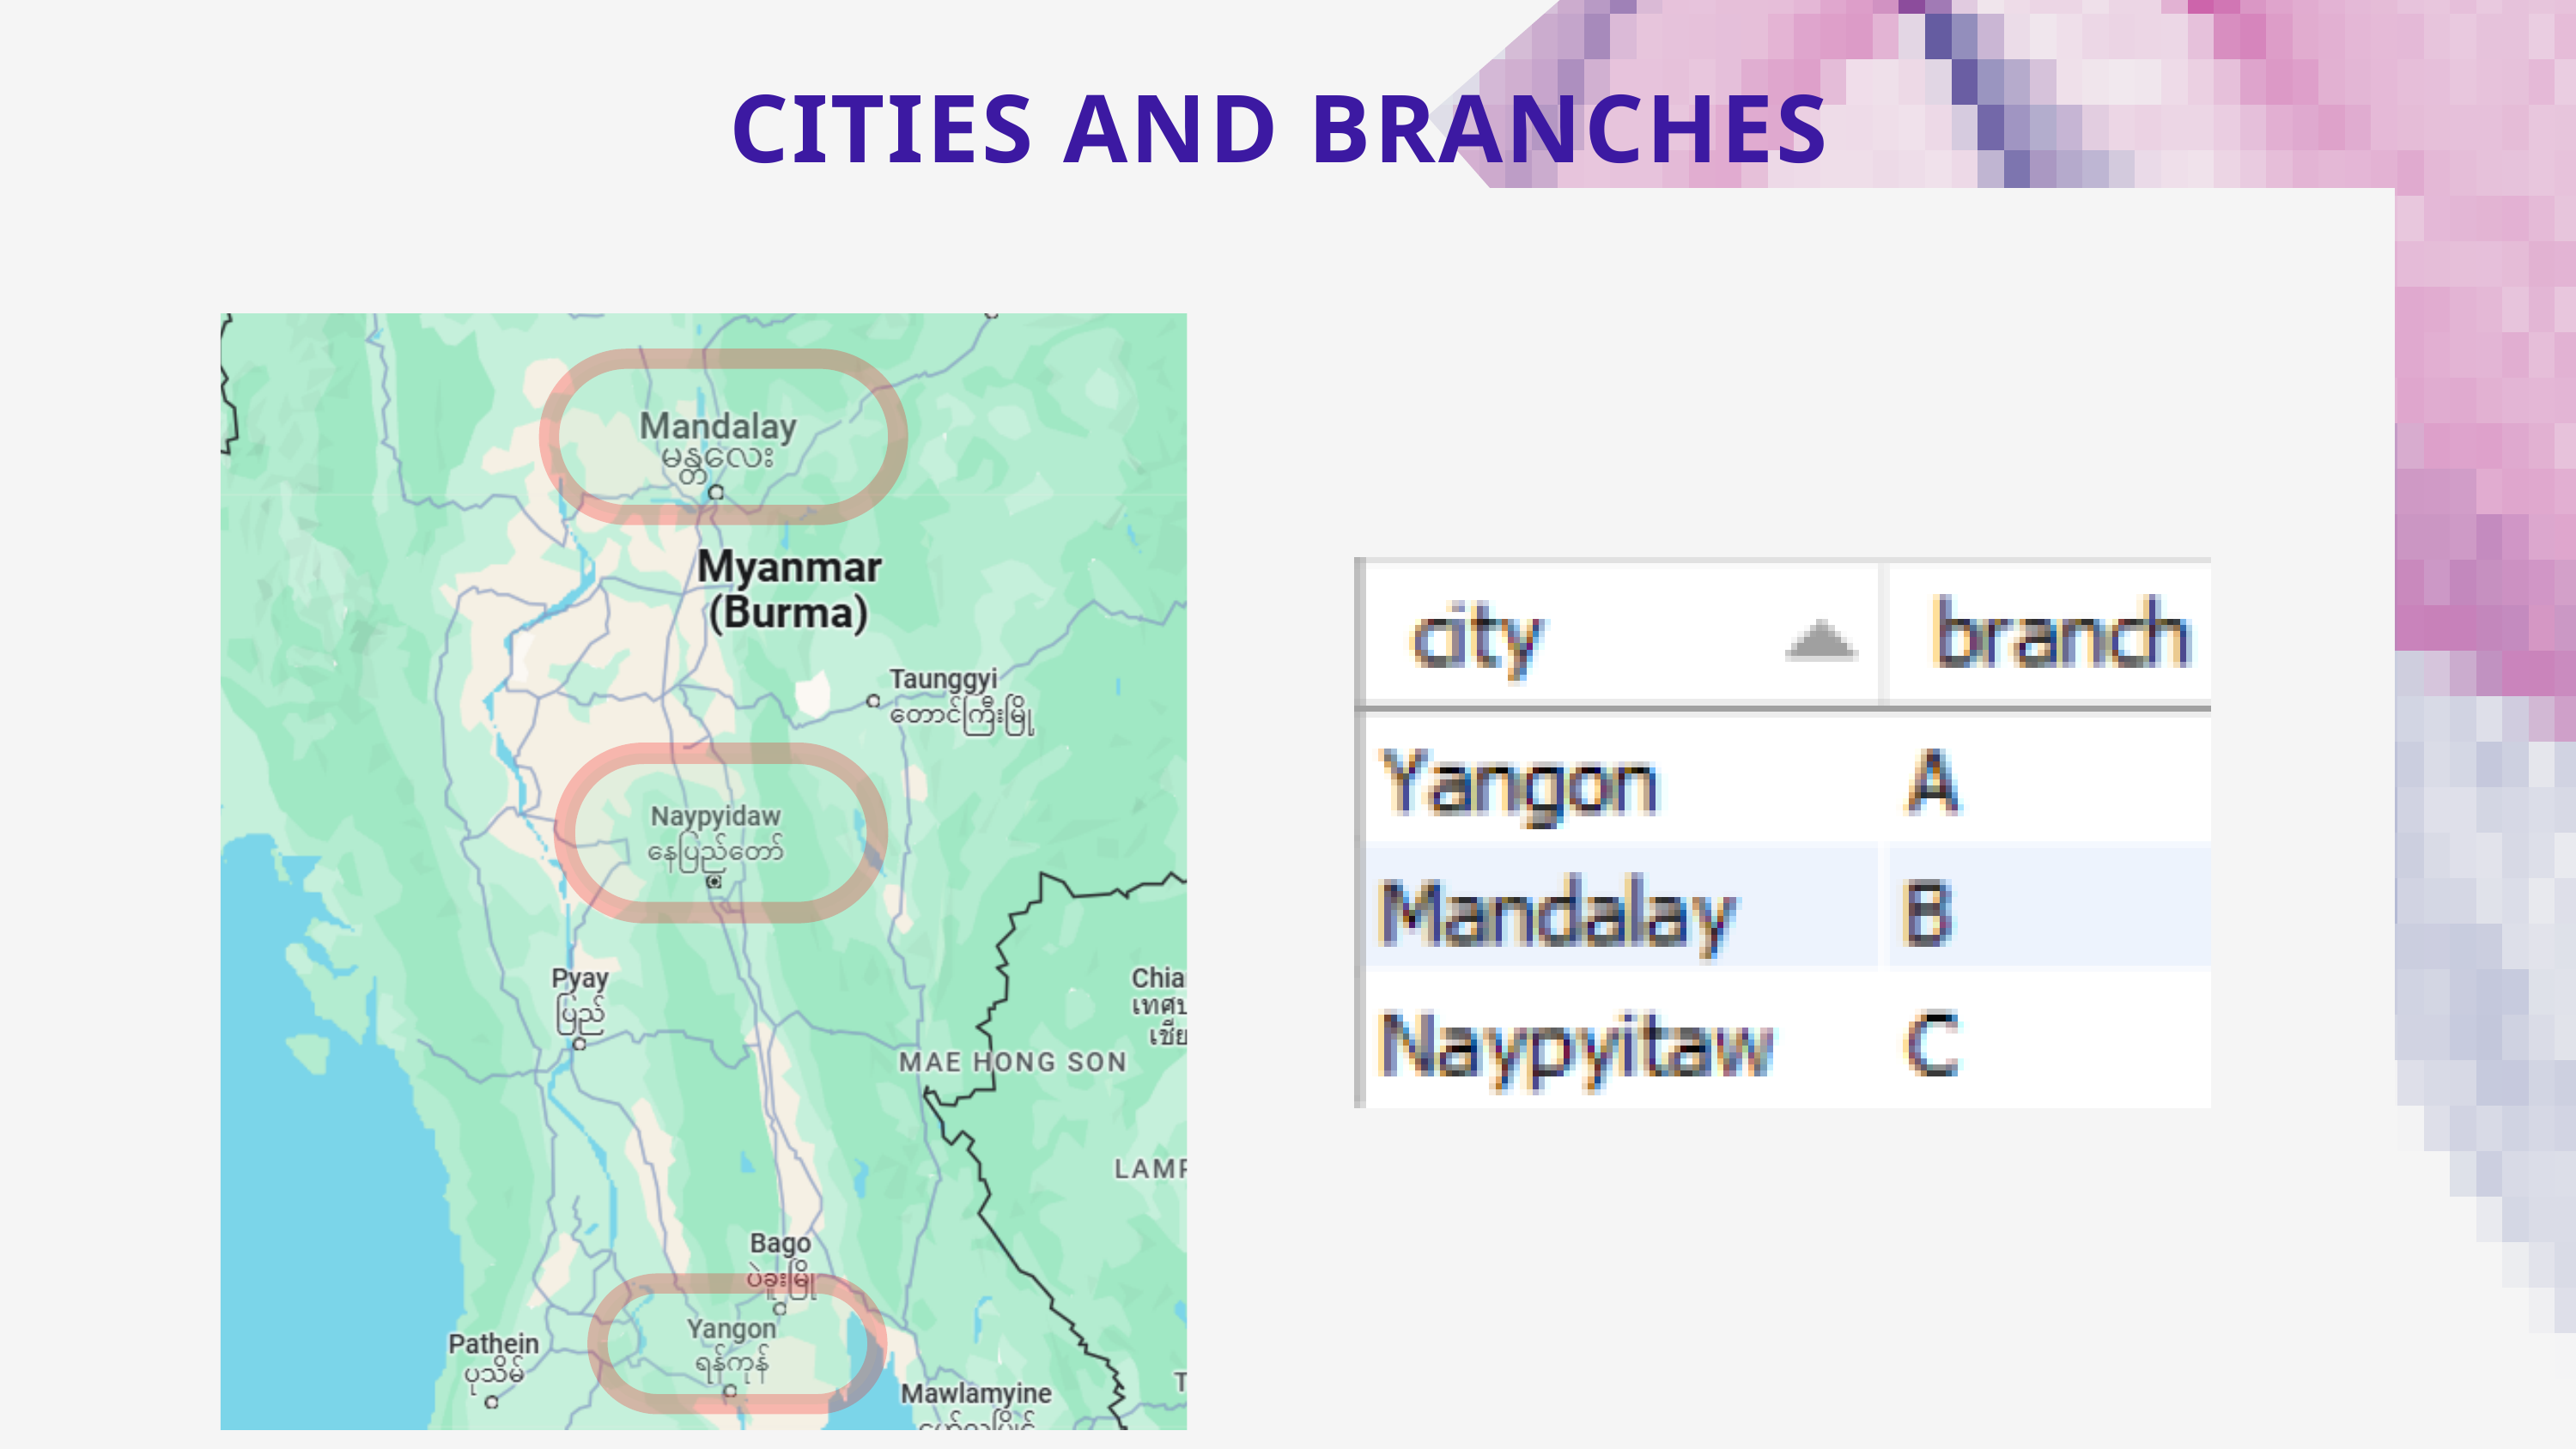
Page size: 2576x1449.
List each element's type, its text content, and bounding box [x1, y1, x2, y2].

text_box [1485, 0, 2576, 1426]
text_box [549, 358, 899, 516]
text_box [220, 187, 2395, 1404]
text_box [220, 1411, 1188, 1430]
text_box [597, 1282, 878, 1404]
text_box CITIES AND BRANCHES [684, 52, 1902, 182]
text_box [564, 753, 878, 913]
